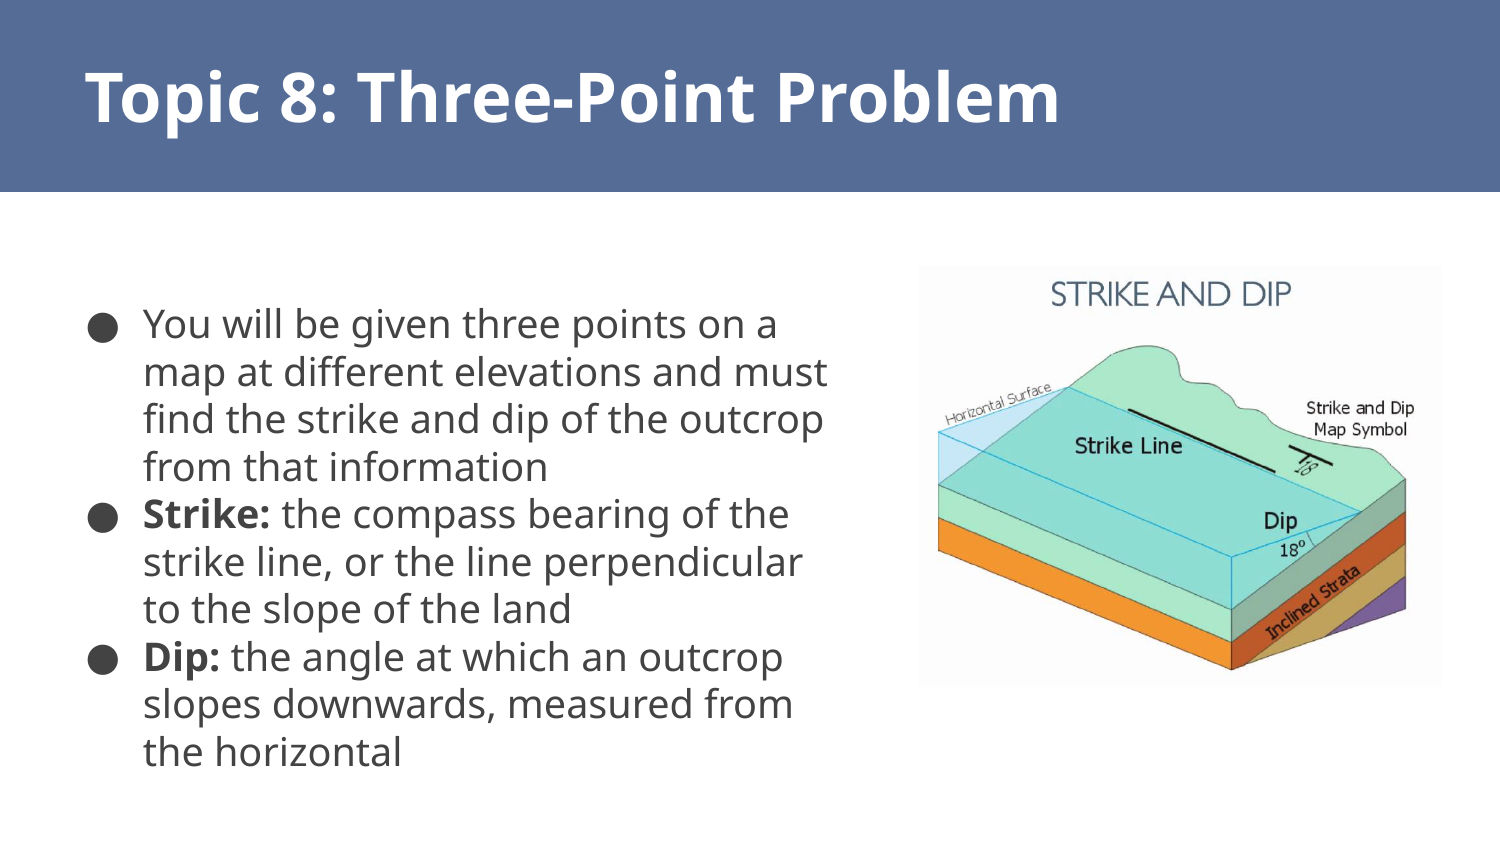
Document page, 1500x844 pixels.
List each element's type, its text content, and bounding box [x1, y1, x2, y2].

text_box You will be given three points on a map at different elevations and must find the strike and dip of the outcrop from that information Strike: the compass bearing of the strike line, or the line perpendicular to the slope of the land Dip: the angle at which an outcrop slopes downwards, measured from the horizontal [52, 284, 864, 844]
text_box [0, 0, 1500, 192]
title Topic 8: Three-Point Problem [69, 39, 1194, 211]
picture [917, 265, 1443, 687]
